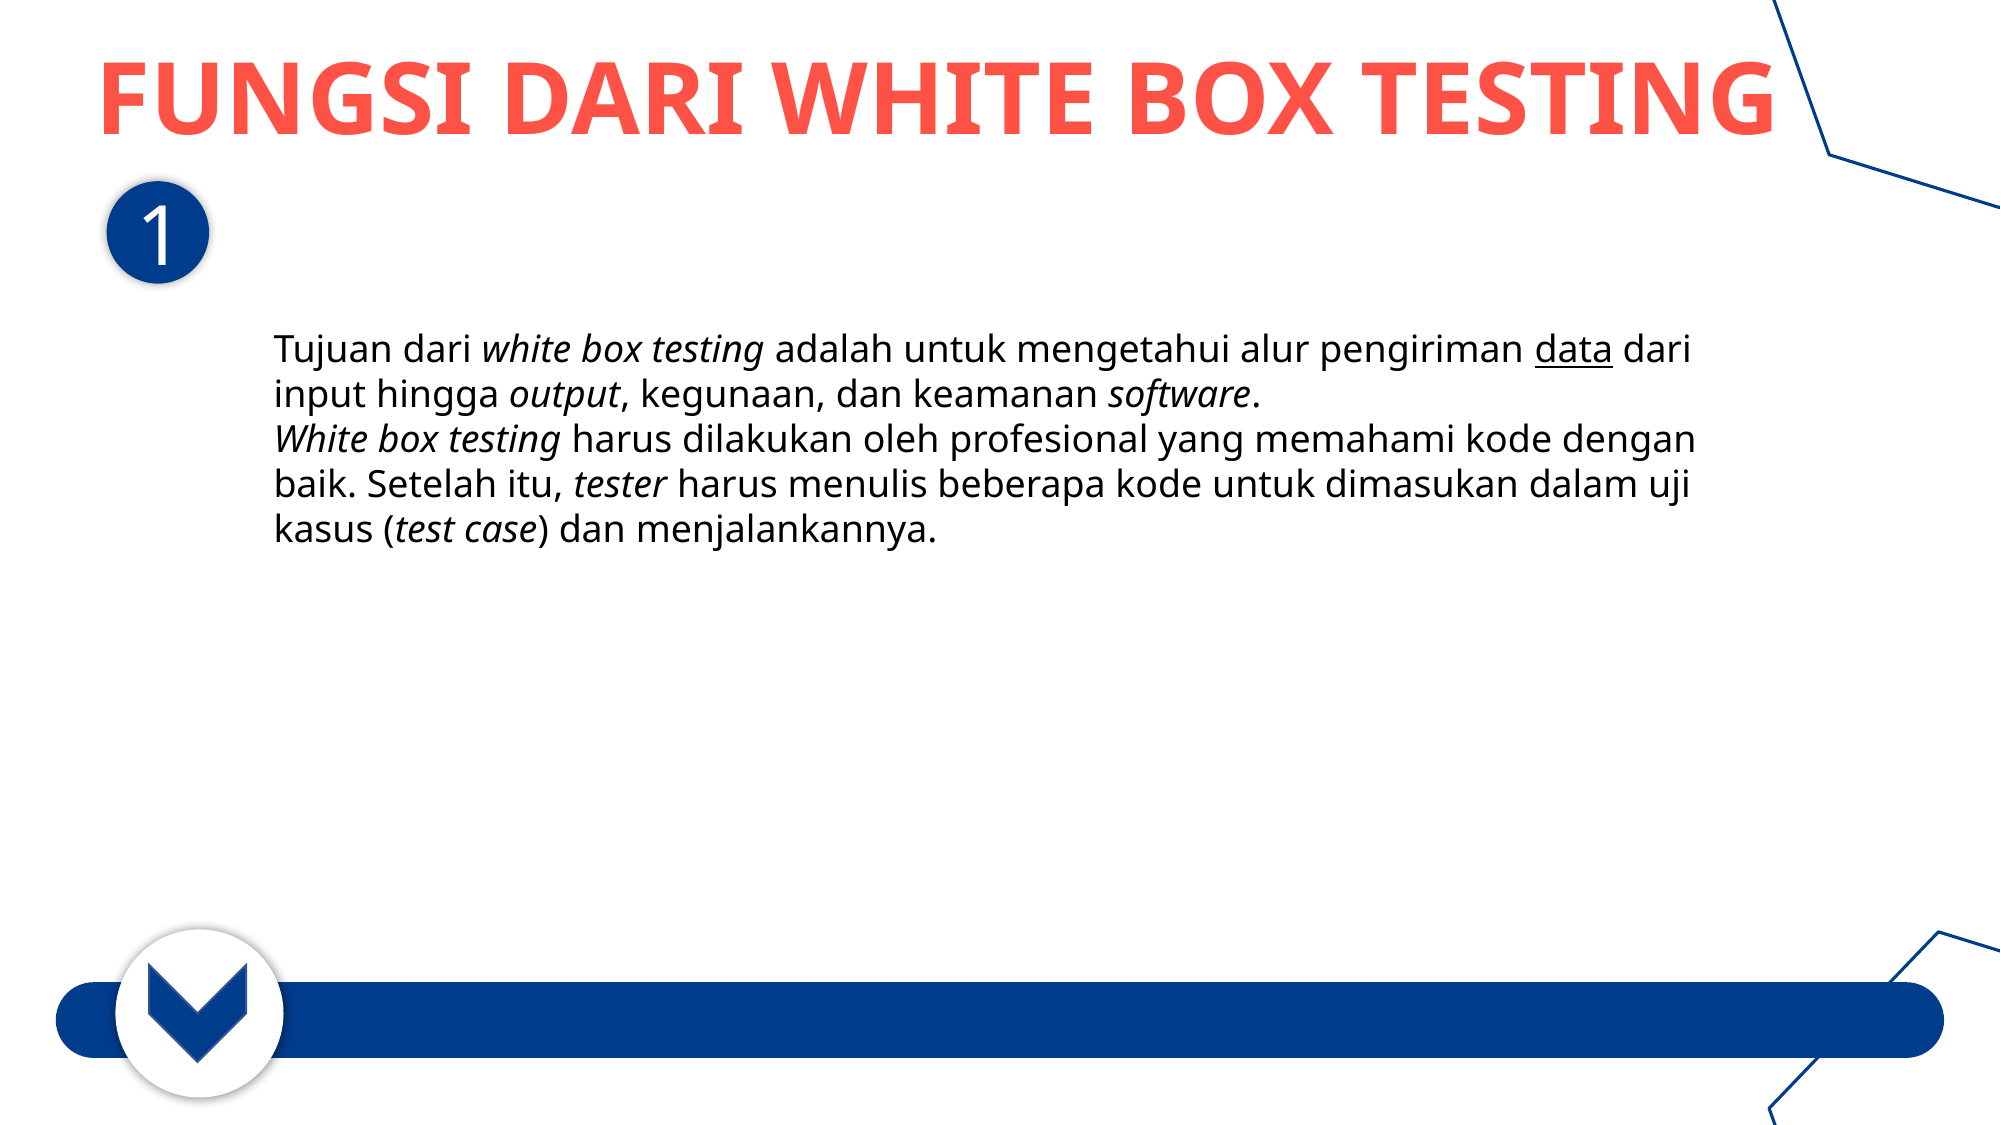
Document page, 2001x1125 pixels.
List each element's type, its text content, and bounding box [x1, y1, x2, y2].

text_box Tujuan dari white box testing adalah untuk mengetahui alur pengiriman data dari input hingga output, kegunaan, dan keamanan software. White box testing harus dilakukan oleh profesional yang memahami kode dengan baik. Setelah itu, tester harus menulis beberapa kode untuk dimasukan dalam uji kasus (test case) dan menjalankannya. [258, 317, 1742, 558]
text_box [148, 962, 248, 1064]
text_box [54, 981, 118, 1059]
text_box [282, 981, 1890, 1059]
text_box [1773, 0, 2000, 208]
text_box [114, 928, 285, 1099]
text_box FUNGSI DARI WHITE BOX TESTING [80, 27, 1852, 163]
text_box 1 [105, 180, 211, 285]
text_box [1769, 931, 2000, 1125]
